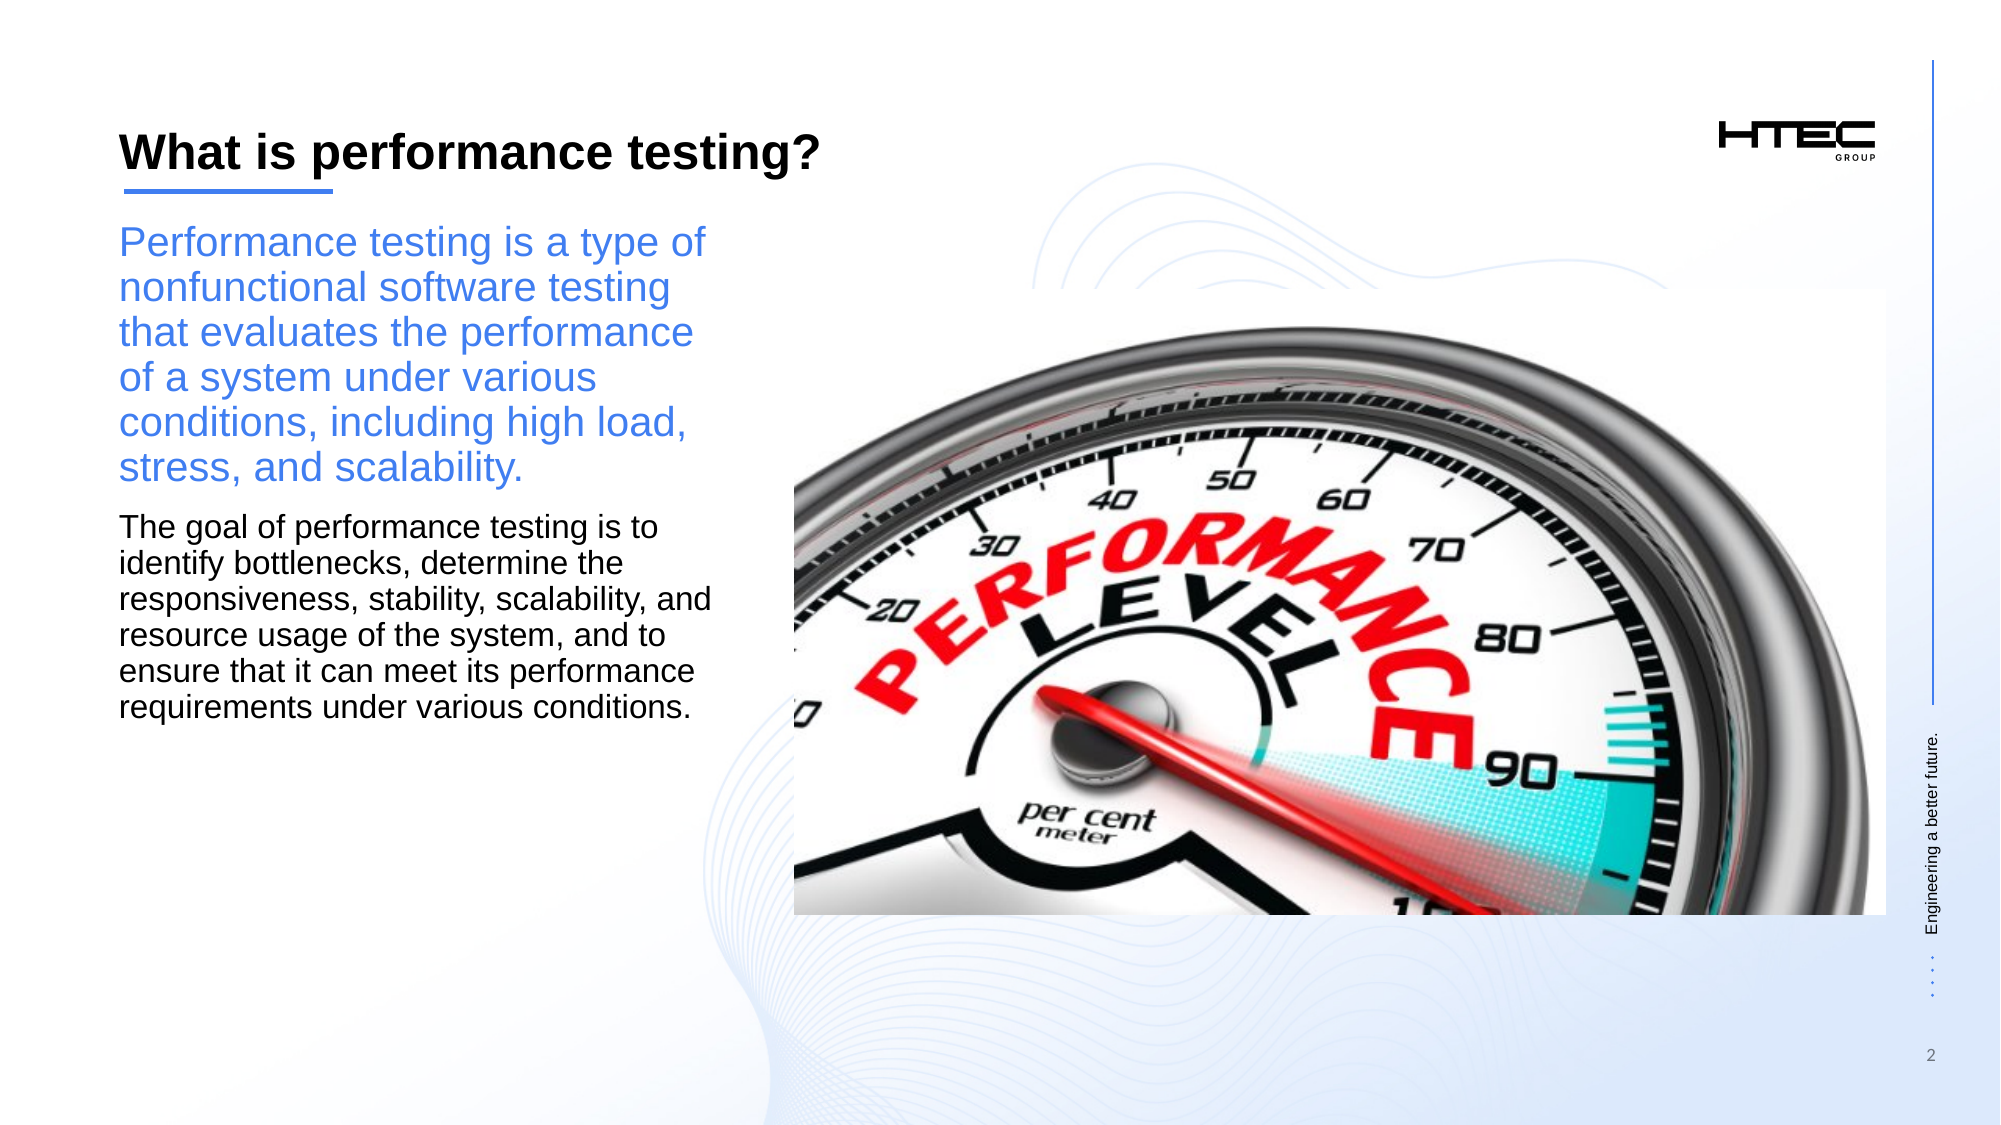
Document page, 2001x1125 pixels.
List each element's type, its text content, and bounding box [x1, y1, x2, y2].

list Engineering a better future. [1915, 482, 1948, 951]
picture [0, 0, 2000, 1125]
title What is performance testing? [103, 108, 1604, 198]
list The goal of performance testing is to identify bottlenecks, determine the responsiveness, stability, scalability, and resource usage of the system, and to ensure that it can meet its performance requirements under various conditions. [103, 502, 745, 804]
list Performance testing is a type of nonfunctional software testing that evaluates the performance of a system under various conditions, including high load, stress, and scalability. [103, 213, 745, 502]
